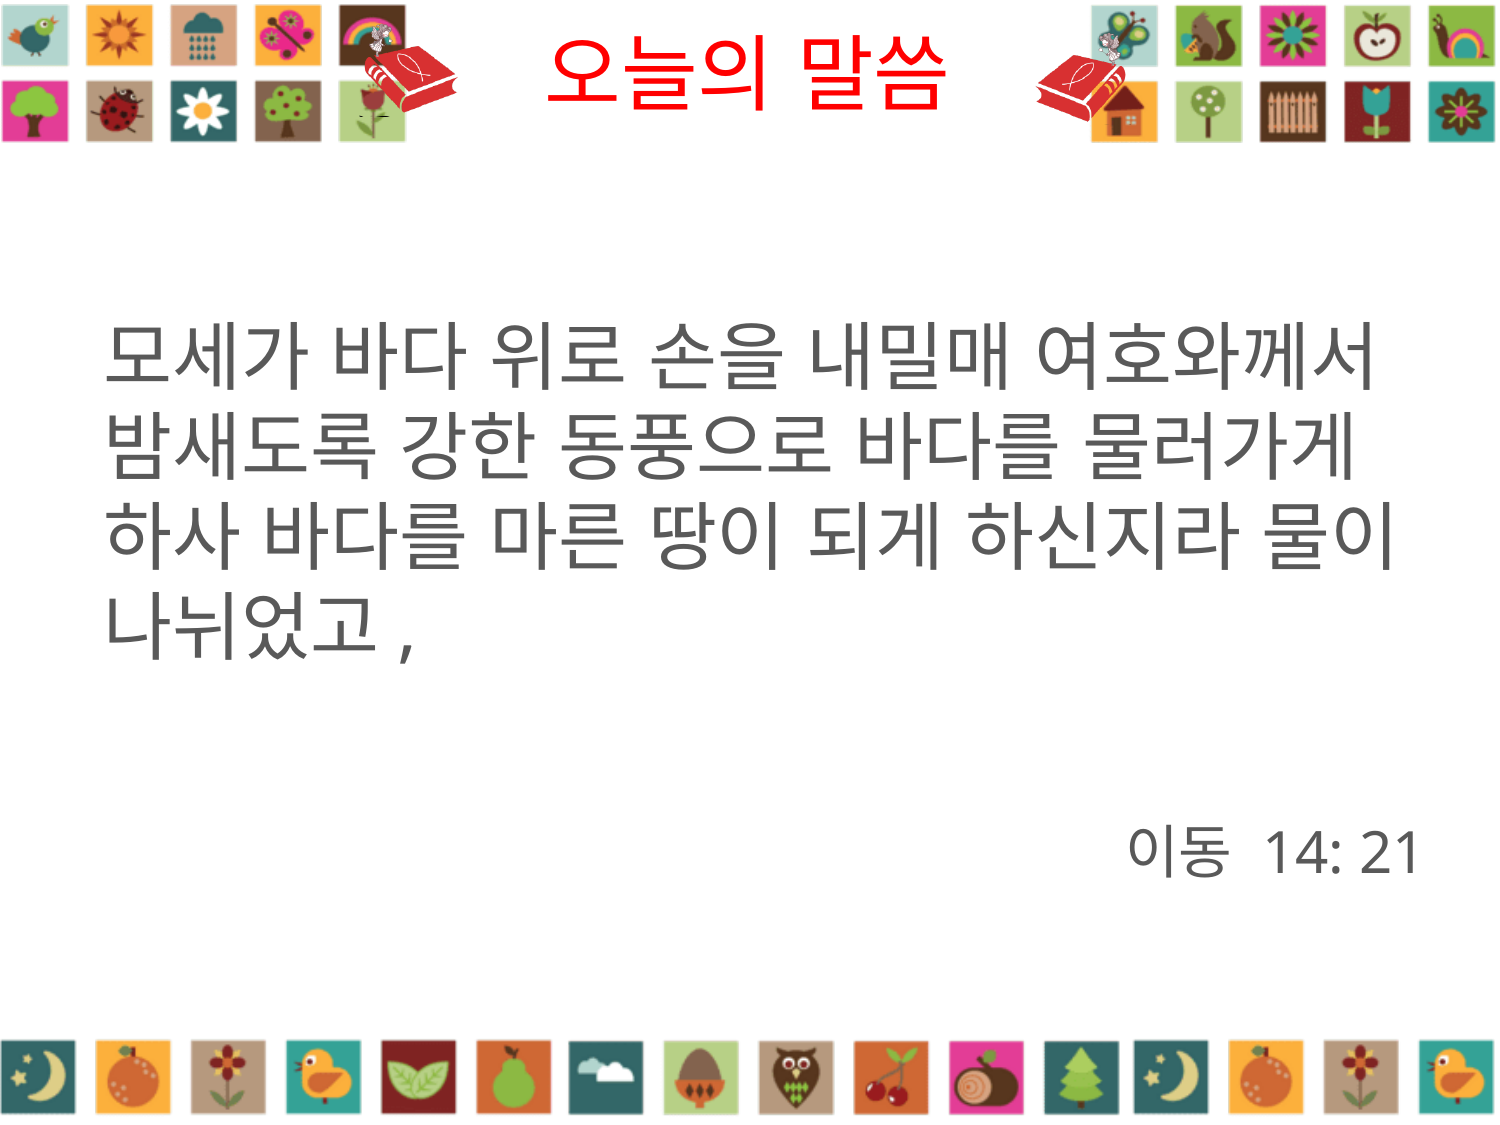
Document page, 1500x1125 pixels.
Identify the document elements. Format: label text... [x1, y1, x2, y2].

text_box 모세가 바다 위로 손을 내밀매 여호와께서 밤새도록 강한 동풍으로 바다를 물러가게 하사 바다를 마른 땅이 되게 하신지라 물이 나뉘었고, [88, 302, 1436, 678]
picture [1003, 3, 1500, 150]
text_box 오늘의 말씀 [425, 13, 1078, 129]
picture [0, 3, 490, 150]
text_box 이동 14: 21 [808, 807, 1441, 893]
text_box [0, 1028, 1500, 1118]
